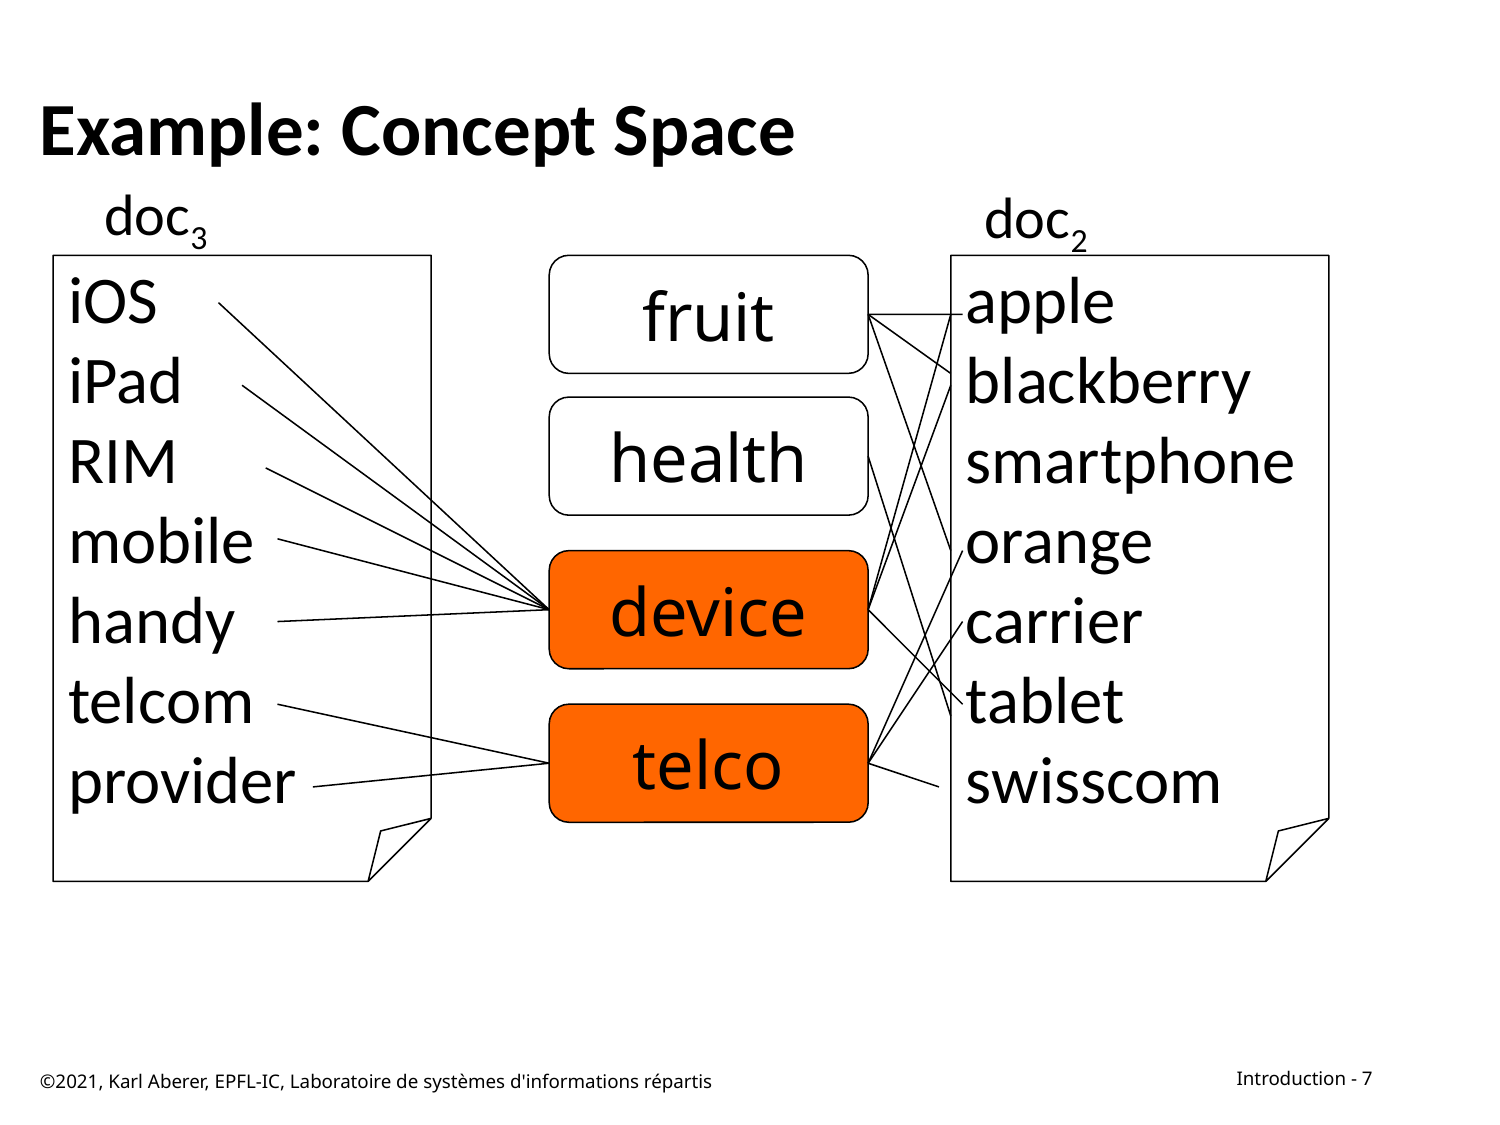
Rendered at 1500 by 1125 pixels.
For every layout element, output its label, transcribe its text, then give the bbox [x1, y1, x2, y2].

text_box telco [549, 704, 869, 823]
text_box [241, 385, 550, 610]
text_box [277, 703, 550, 764]
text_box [867, 771, 940, 788]
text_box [867, 314, 951, 384]
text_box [277, 538, 550, 609]
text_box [218, 302, 550, 611]
title Example: Concept Space [24, 49, 1388, 201]
text_box apple blackberry smartphone orange carrier tablet swisscom [950, 255, 1329, 882]
text_box doc2 [969, 172, 1103, 268]
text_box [265, 467, 550, 610]
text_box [867, 385, 951, 550]
text_box health [555, 397, 861, 516]
text_box fruit [549, 255, 869, 374]
text_box doc3 [89, 169, 223, 264]
footer ©2021, Karl Aberer, EPFL-IC, Laboratoire de systèmes d'informations répartis [24, 1062, 988, 1101]
text_box device [549, 550, 861, 669]
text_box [867, 550, 963, 764]
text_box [277, 609, 550, 622]
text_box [312, 762, 550, 788]
text_box iOS iPad RIM mobile handy telcom provider [53, 255, 432, 882]
